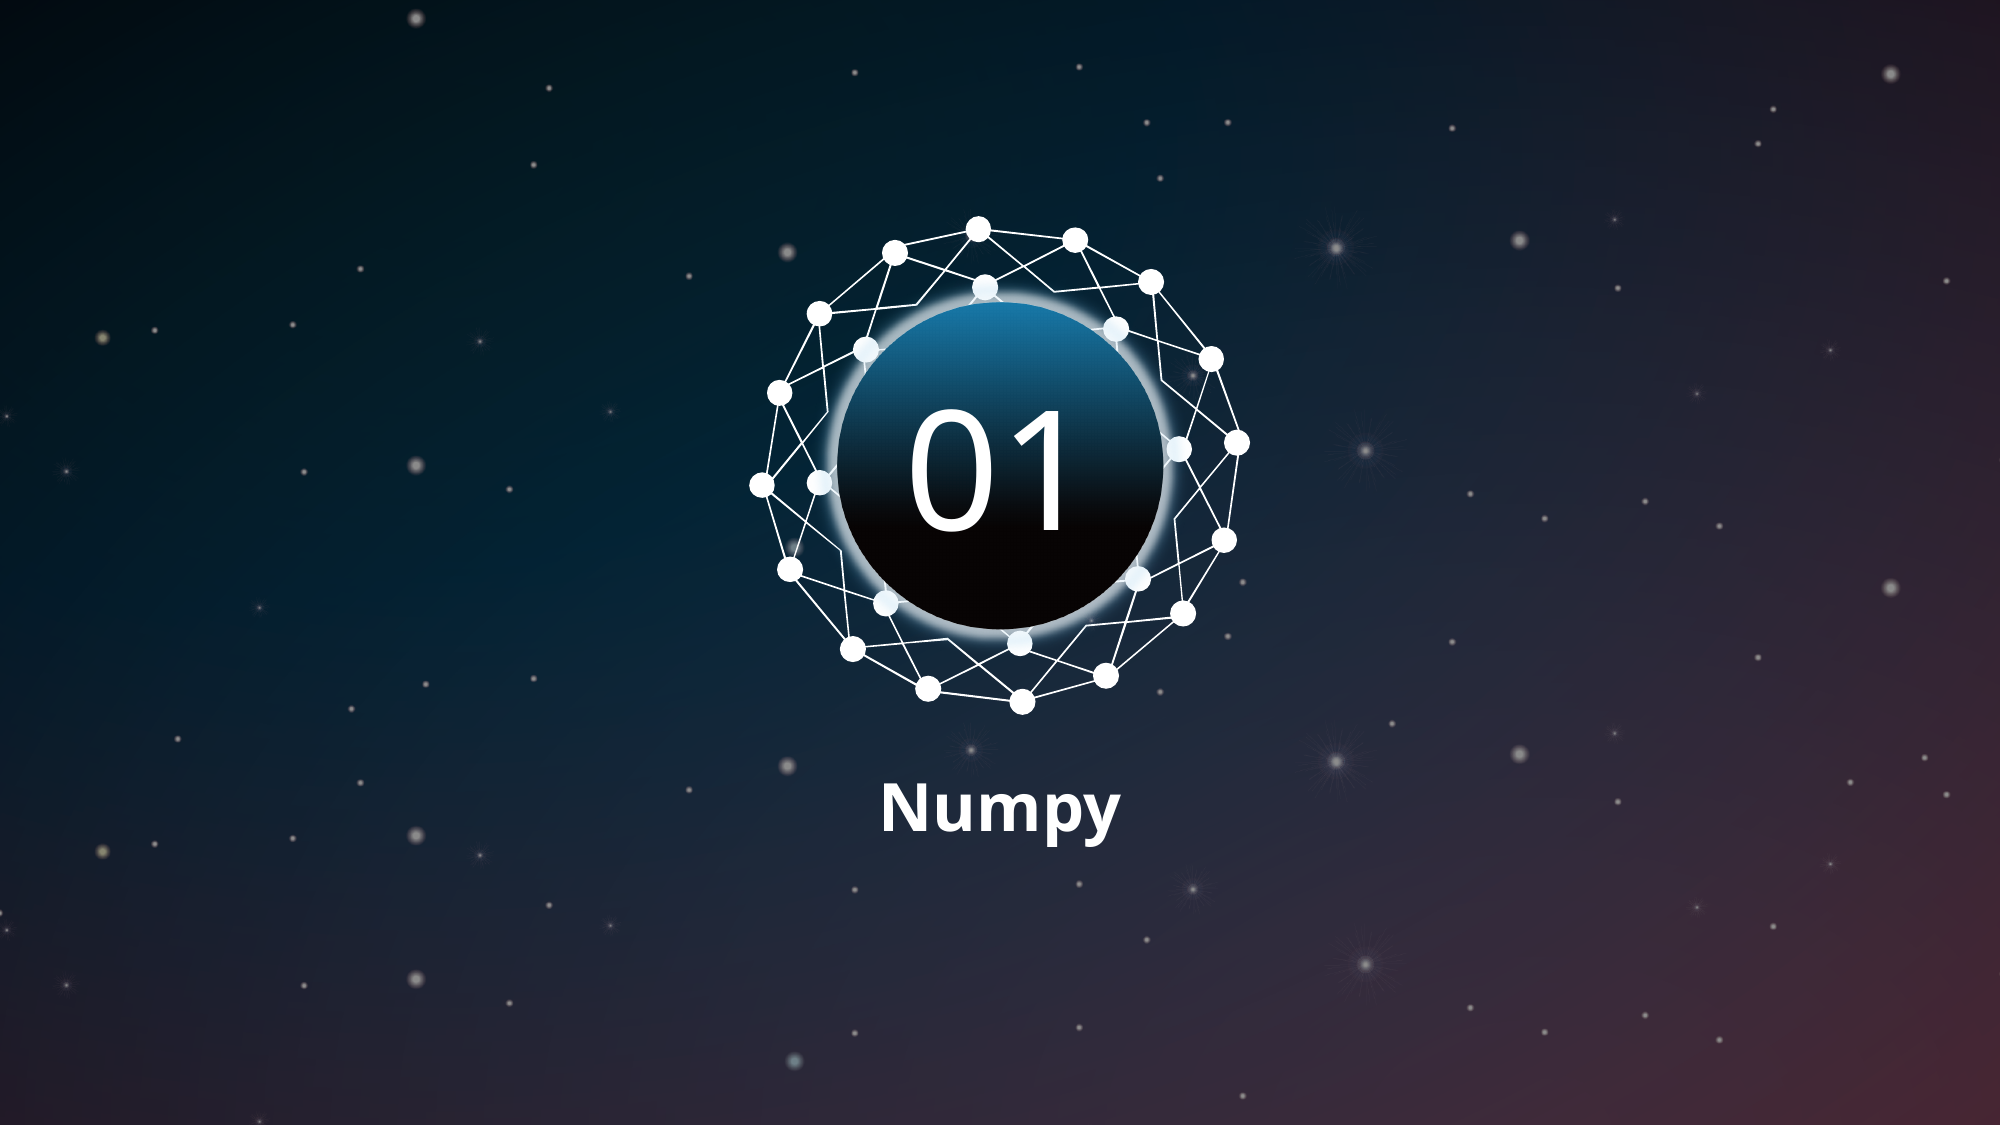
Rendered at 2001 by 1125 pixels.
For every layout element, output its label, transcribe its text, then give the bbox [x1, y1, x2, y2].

picture [0, 0, 2000, 1125]
text_box Numpy [863, 757, 1136, 852]
